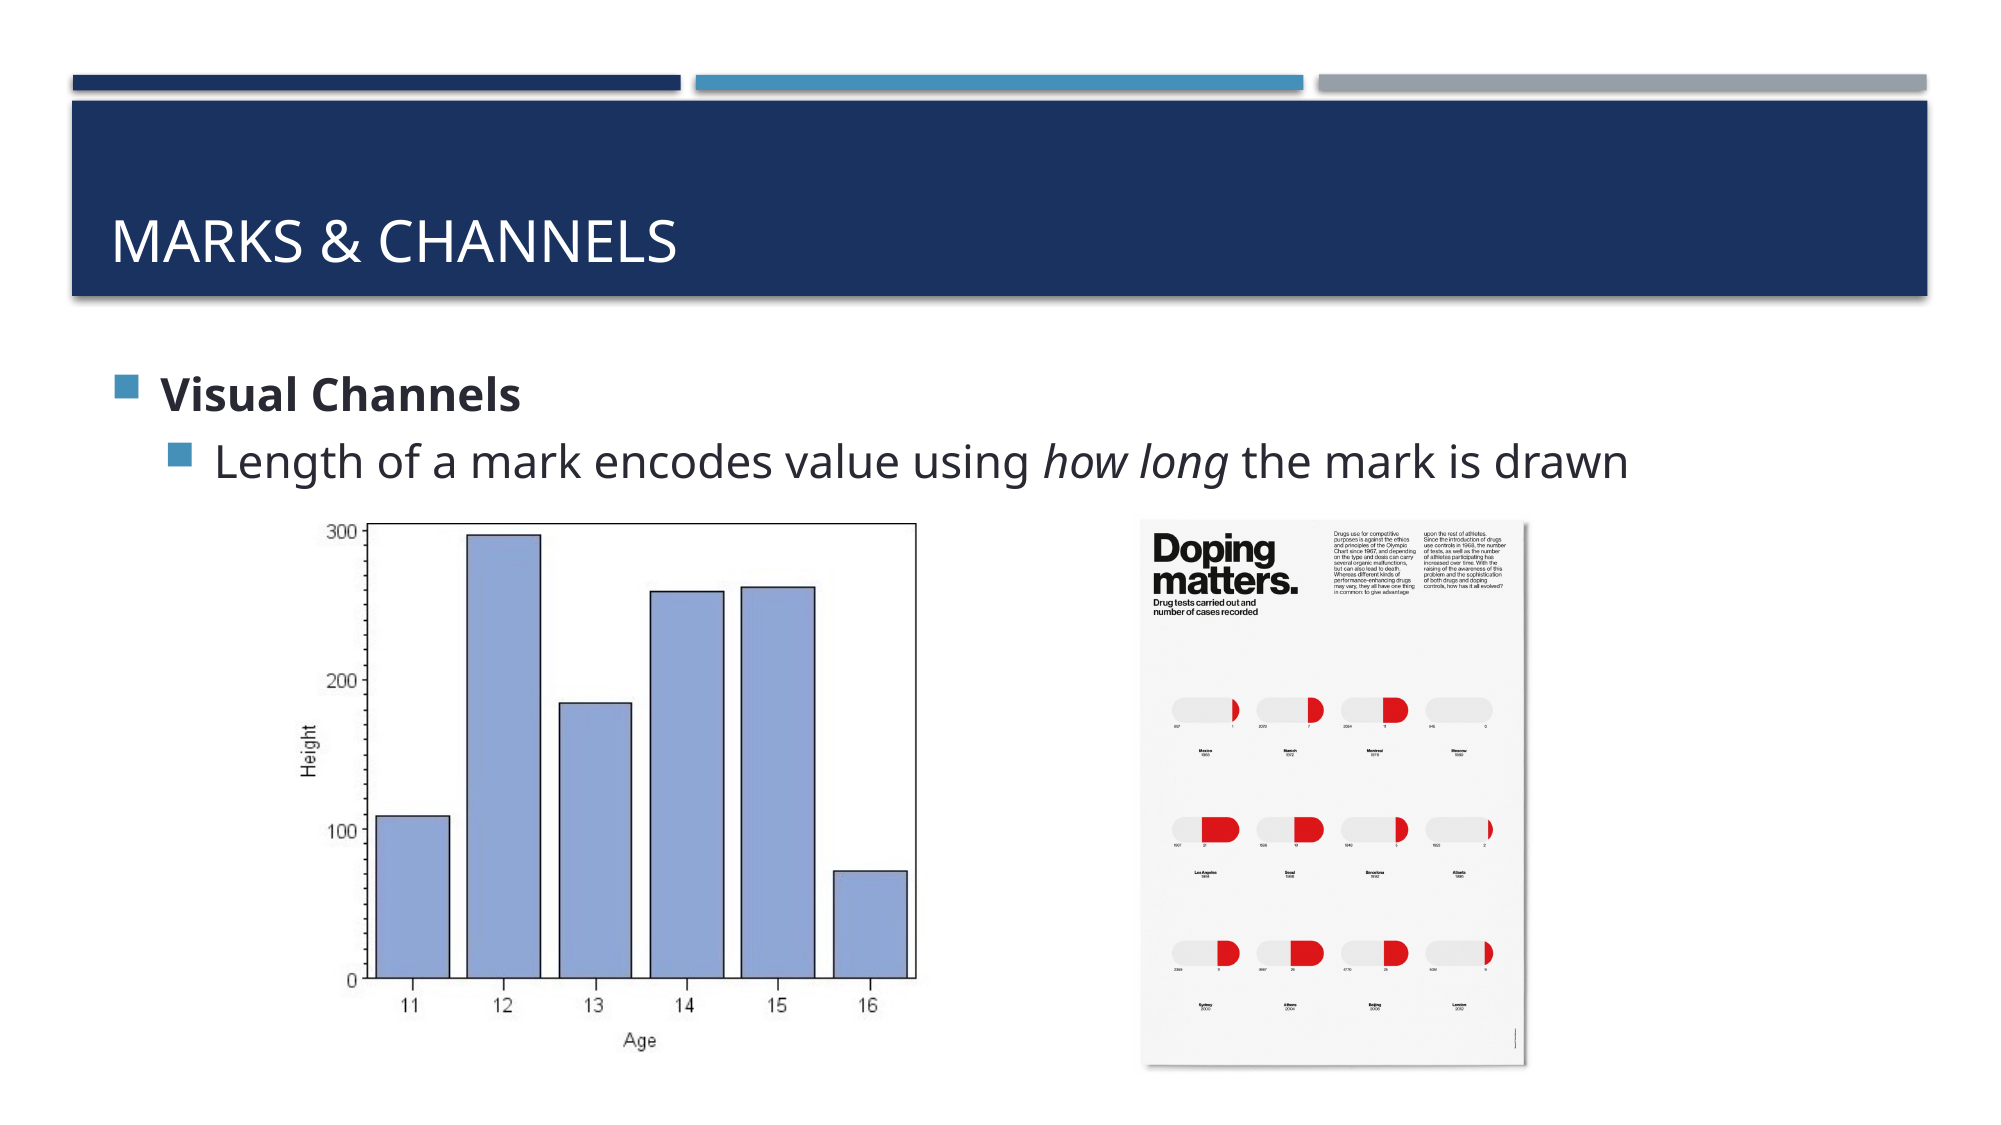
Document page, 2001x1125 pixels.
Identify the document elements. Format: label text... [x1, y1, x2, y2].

list Visual Channels Length of a mark encodes value using how long the mark is drawn [95, 357, 1905, 962]
picture [1132, 513, 1533, 1075]
title Marks & Channels [95, 115, 1905, 282]
picture [295, 522, 933, 1053]
